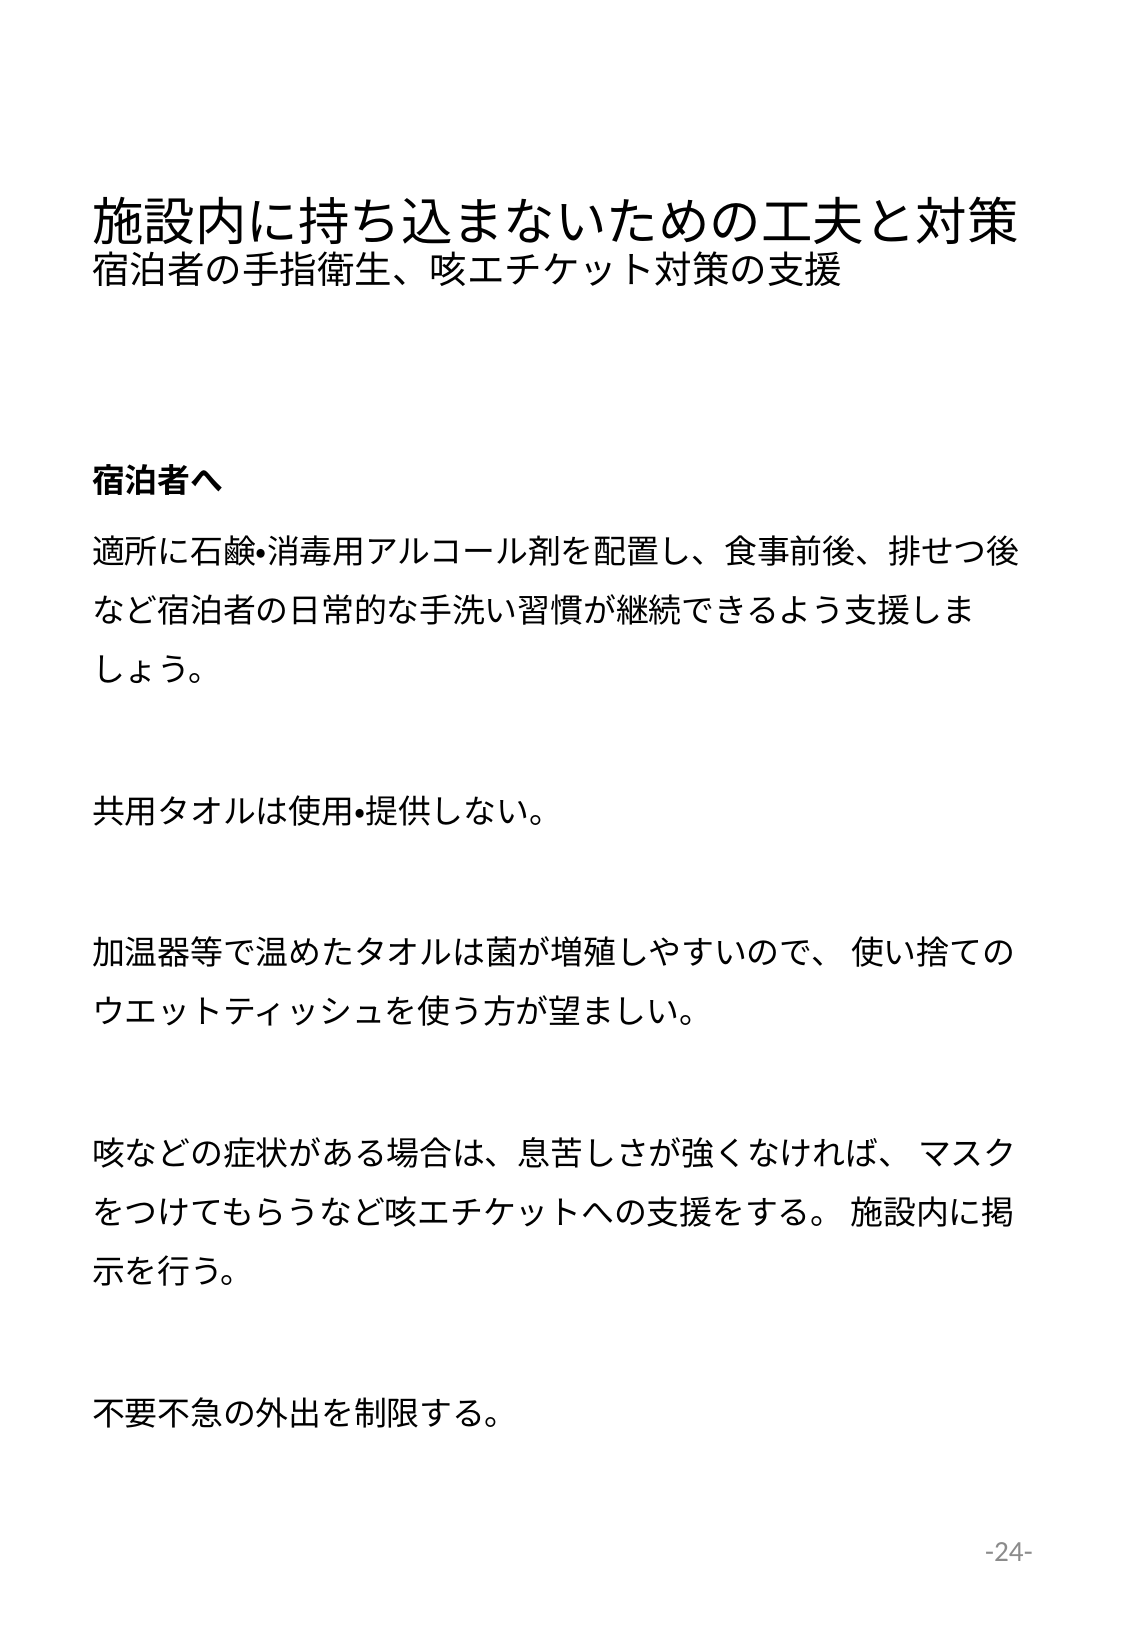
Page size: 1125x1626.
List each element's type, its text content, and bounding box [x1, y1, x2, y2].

list 宿泊者へ 適所に石鹸・消毒用アルコール剤を配置し、食事前後、排せつ後など宿泊者の日常的な手洗い習慣が継続できるよう支援しましょう。 共用タオルは使用・提供しない。 加温器等で温めたタオルは菌が増殖しやすいので、 使い捨てのウエットティッシュを使う方が望ましい。 咳などの症状がある場合は、息苦しさが強くなければ、 マスクをつけてもらうなど咳エチケットへの支援をする。 施設内に掲示を行う。 不要不急の外出を制限する。 [77, 432, 1048, 1464]
slide_number -24- [794, 1506, 1048, 1593]
title 施設内に持ち込まないための工夫と対策 宿泊者の手指衛生、咳エチケット対策の支援 [77, 86, 1048, 401]
